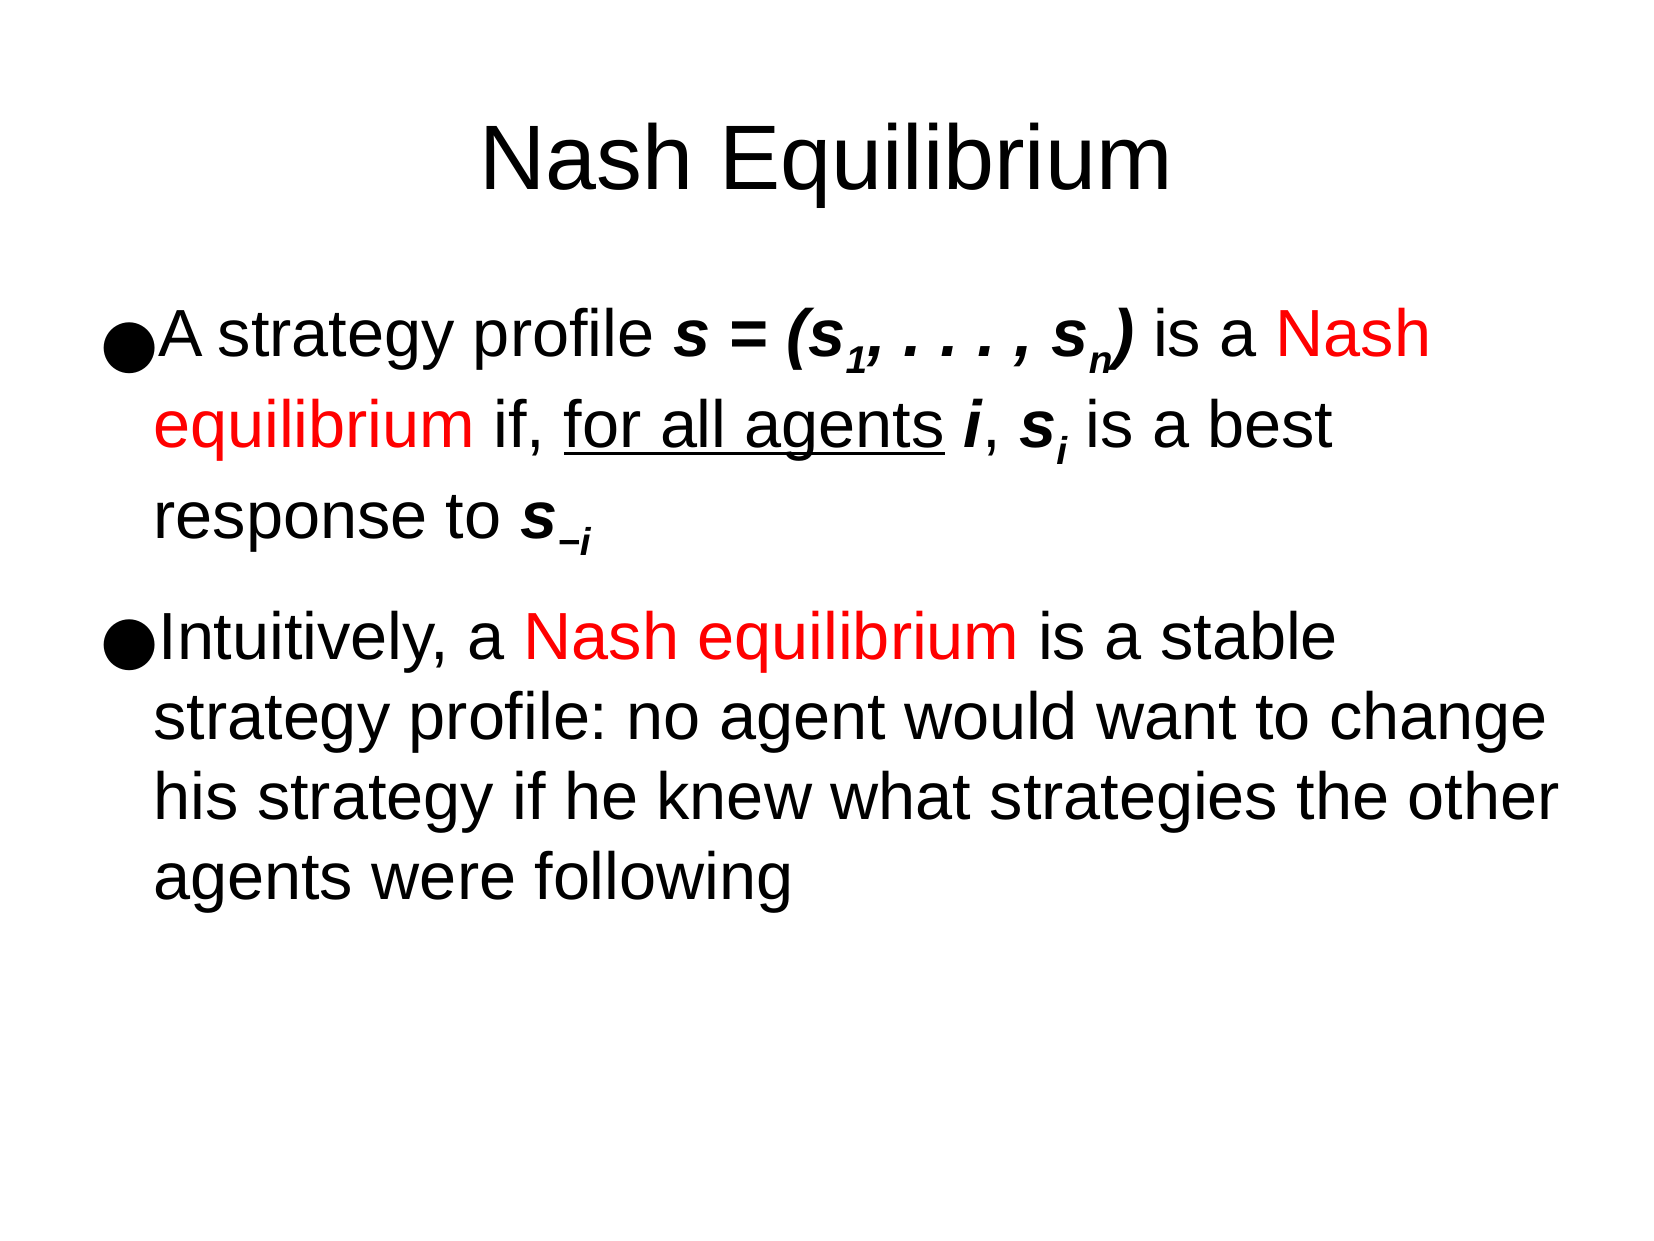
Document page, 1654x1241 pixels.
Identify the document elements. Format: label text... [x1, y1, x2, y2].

text_box Nash Equilibrium [82, 49, 1571, 257]
text_box A strategy profile s = (s1, . . . , sn) is a Nash equilibrium if, for all agents i, si is a best response to s−i Intuitively, a Nash equilibrium is a stable strategy profile: no agent would want to change his strategy if he knew what strategies the other agents were following [82, 290, 1571, 1010]
